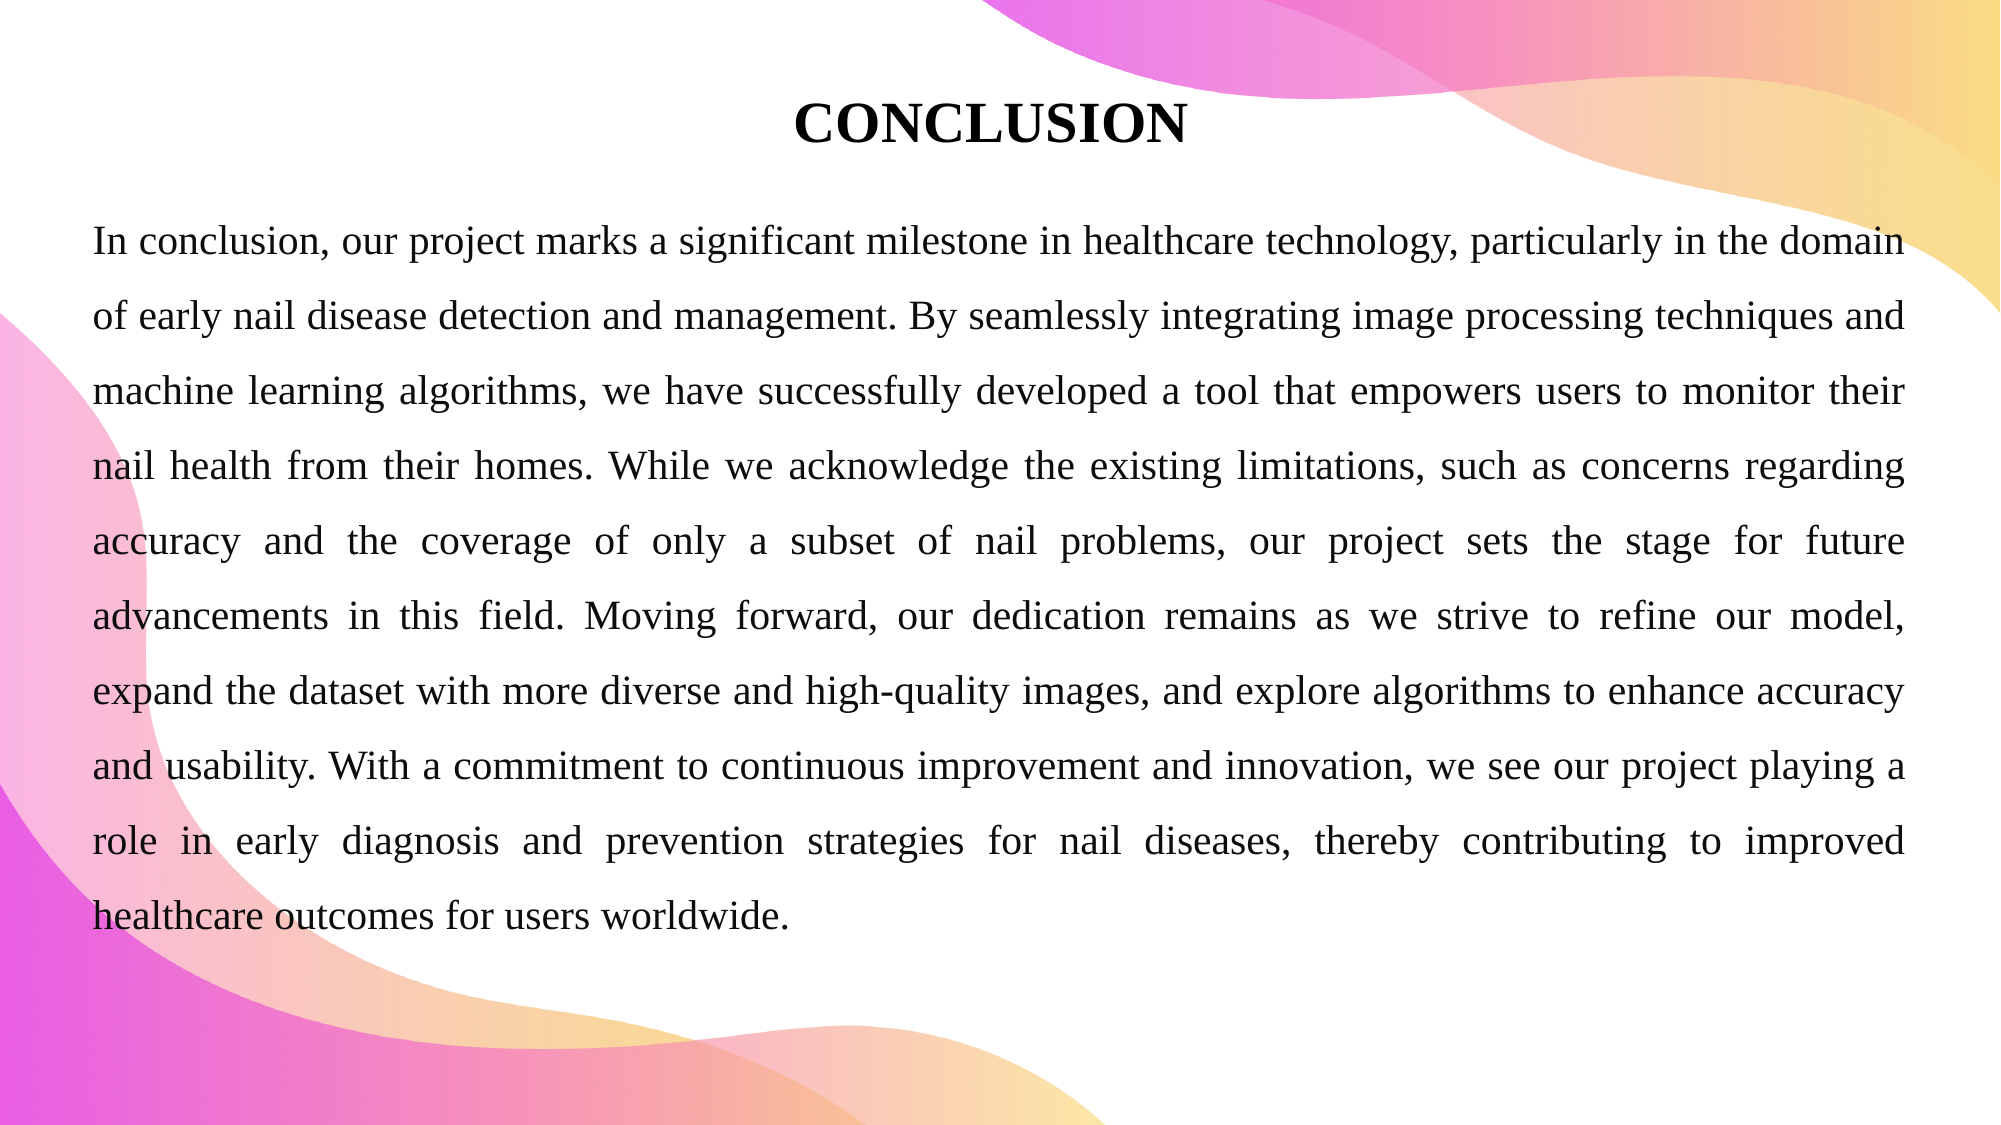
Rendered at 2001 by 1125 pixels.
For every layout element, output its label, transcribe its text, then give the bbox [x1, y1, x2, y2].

text_box CONCLUSION [779, 76, 1221, 162]
text_box In conclusion, our project marks a significant milestone in healthcare technology, particularly in the domain of early nail disease detection and management. By seamlessly integrating image processing techniques and machine learning algorithms, we have successfully developed a tool that empowers users to monitor their nail health from their homes. While we acknowledge the existing limitations, such as concerns regarding accuracy and the coverage of only a subset of nail problems, our project sets the stage for future advancements in this field. Moving forward, our dedication remains as we strive to refine our model, expand the dataset with more diverse and high-quality images, and explore algorithms to enhance accuracy and usability. With a commitment to continuous improvement and innovation, we see our project playing a role in early diagnosis and prevention strategies for nail diseases, thereby contributing to improved healthcare outcomes for users worldwide. [78, 180, 1922, 946]
picture [0, 0, 2001, 1125]
